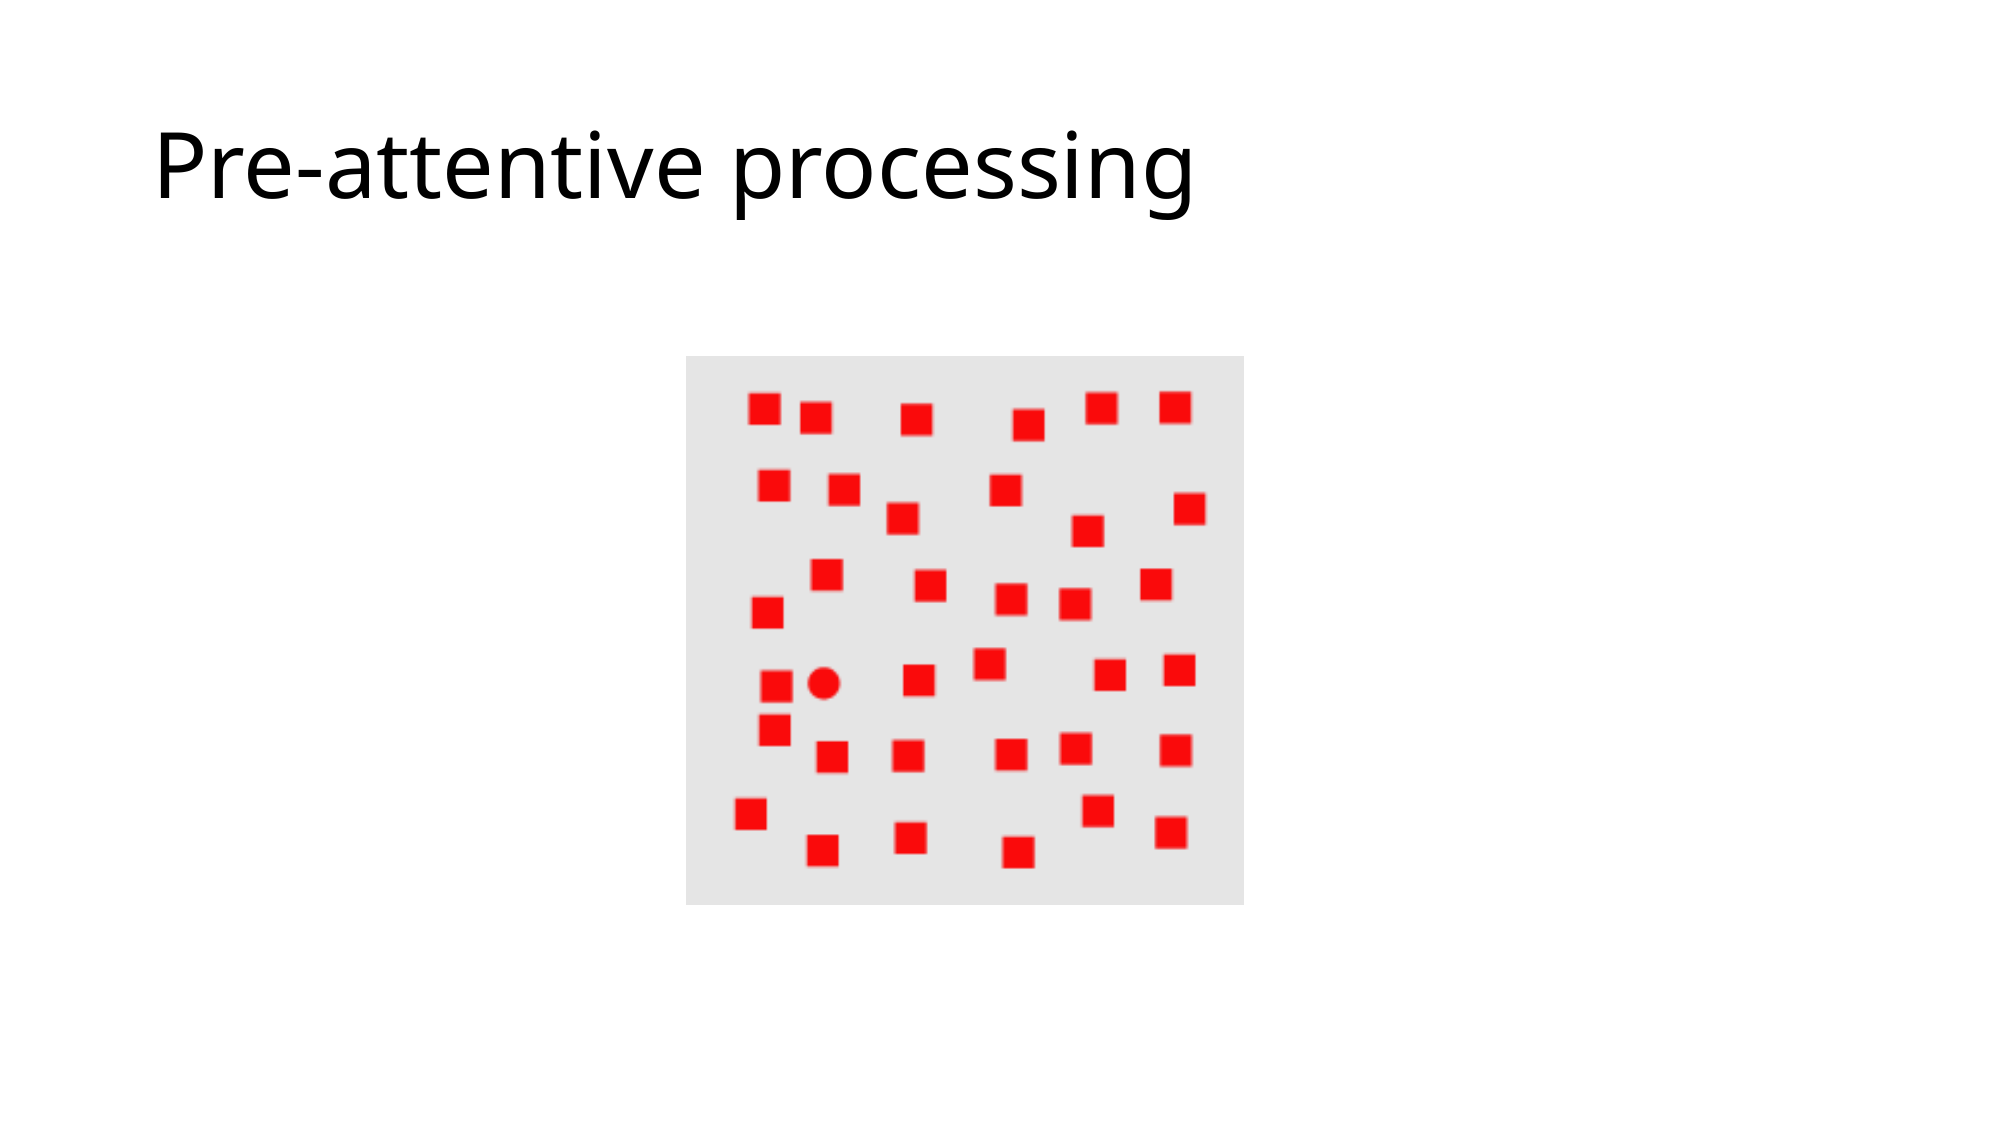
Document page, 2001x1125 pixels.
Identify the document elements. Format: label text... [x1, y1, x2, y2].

title Pre-attentive processing [137, 59, 1863, 278]
picture [685, 356, 1244, 905]
